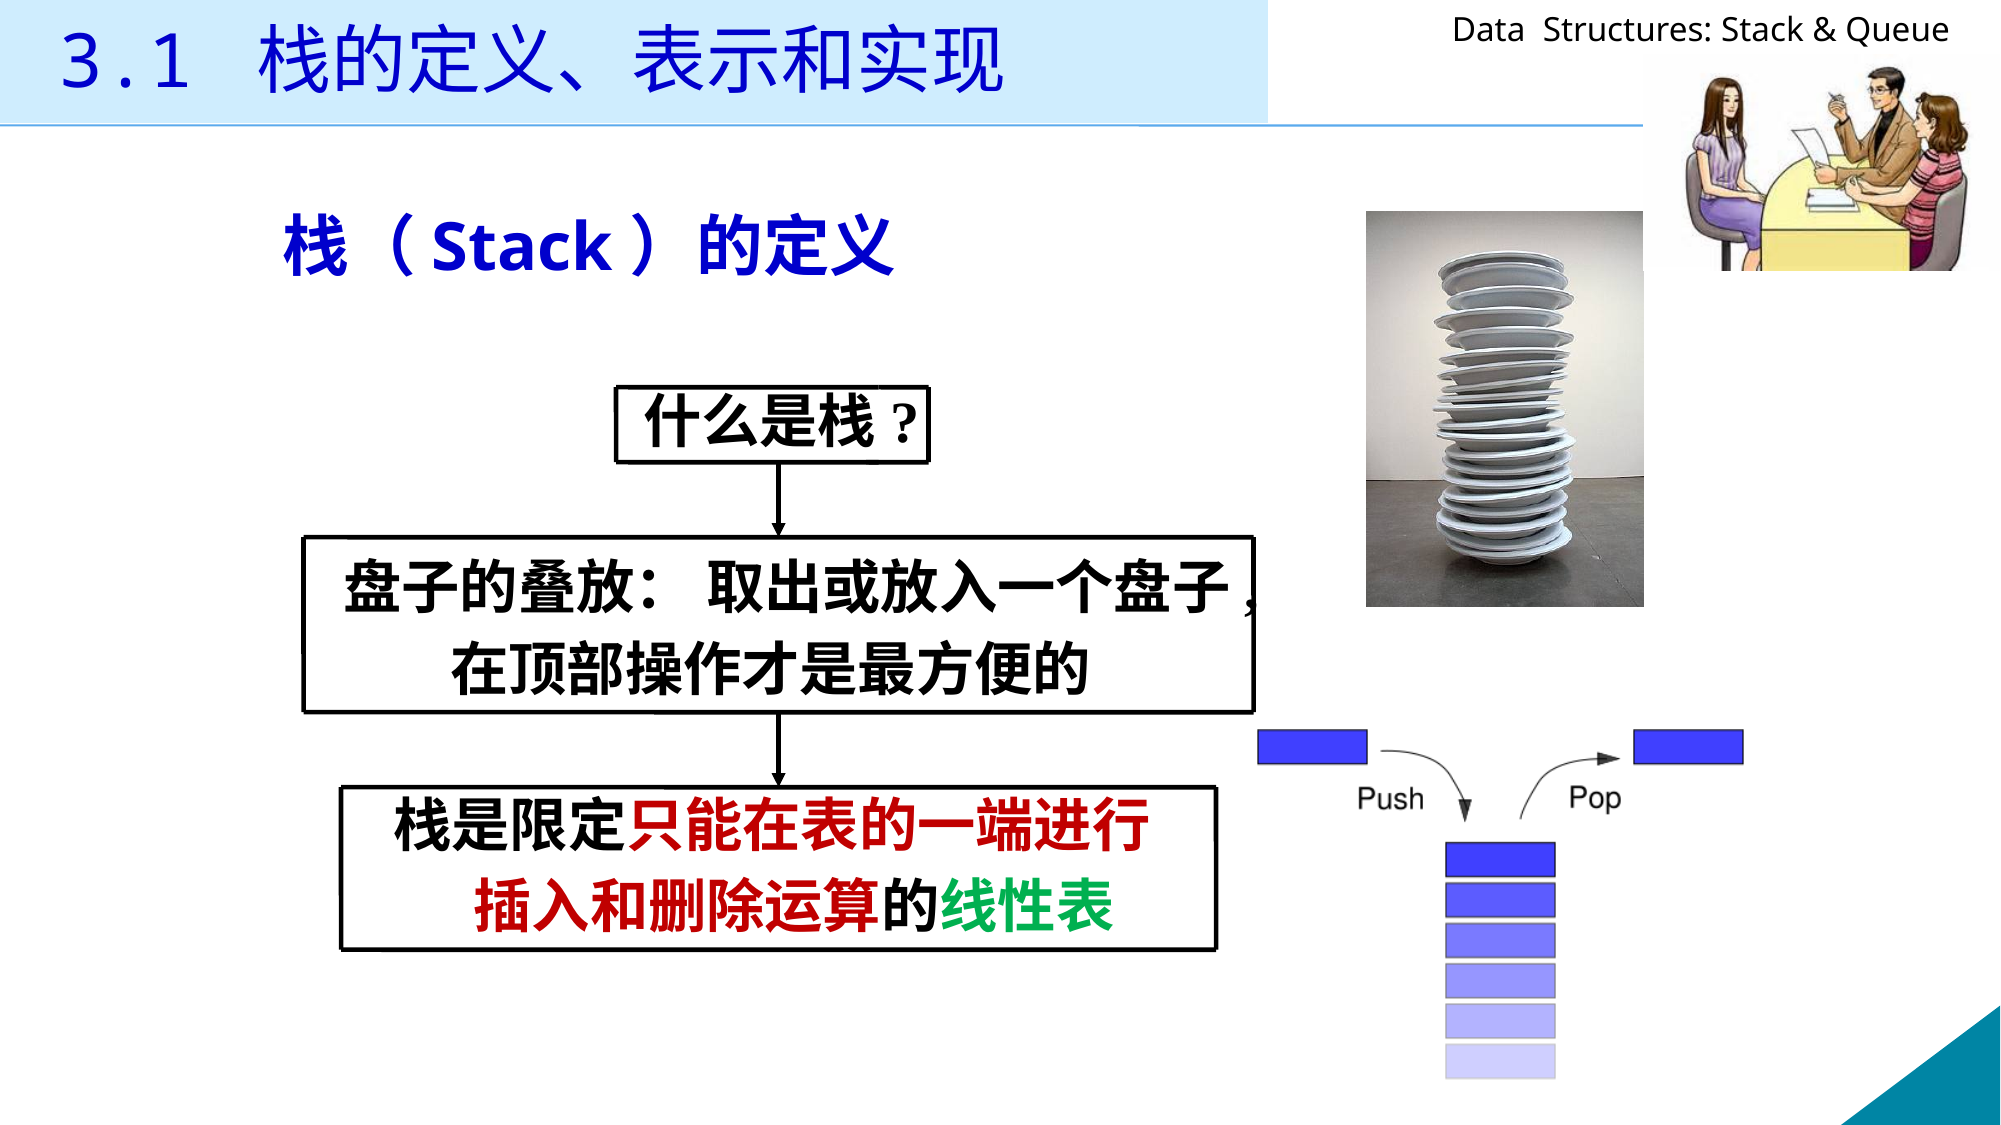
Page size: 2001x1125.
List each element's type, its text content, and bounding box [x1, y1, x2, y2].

title 3.1 栈的定义、表示和实现 [43, 7, 1769, 121]
picture [1365, 54, 2000, 607]
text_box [303, 377, 1366, 950]
picture [1255, 728, 1745, 1080]
text_box 栈（Stack）的定义 [267, 196, 1568, 409]
